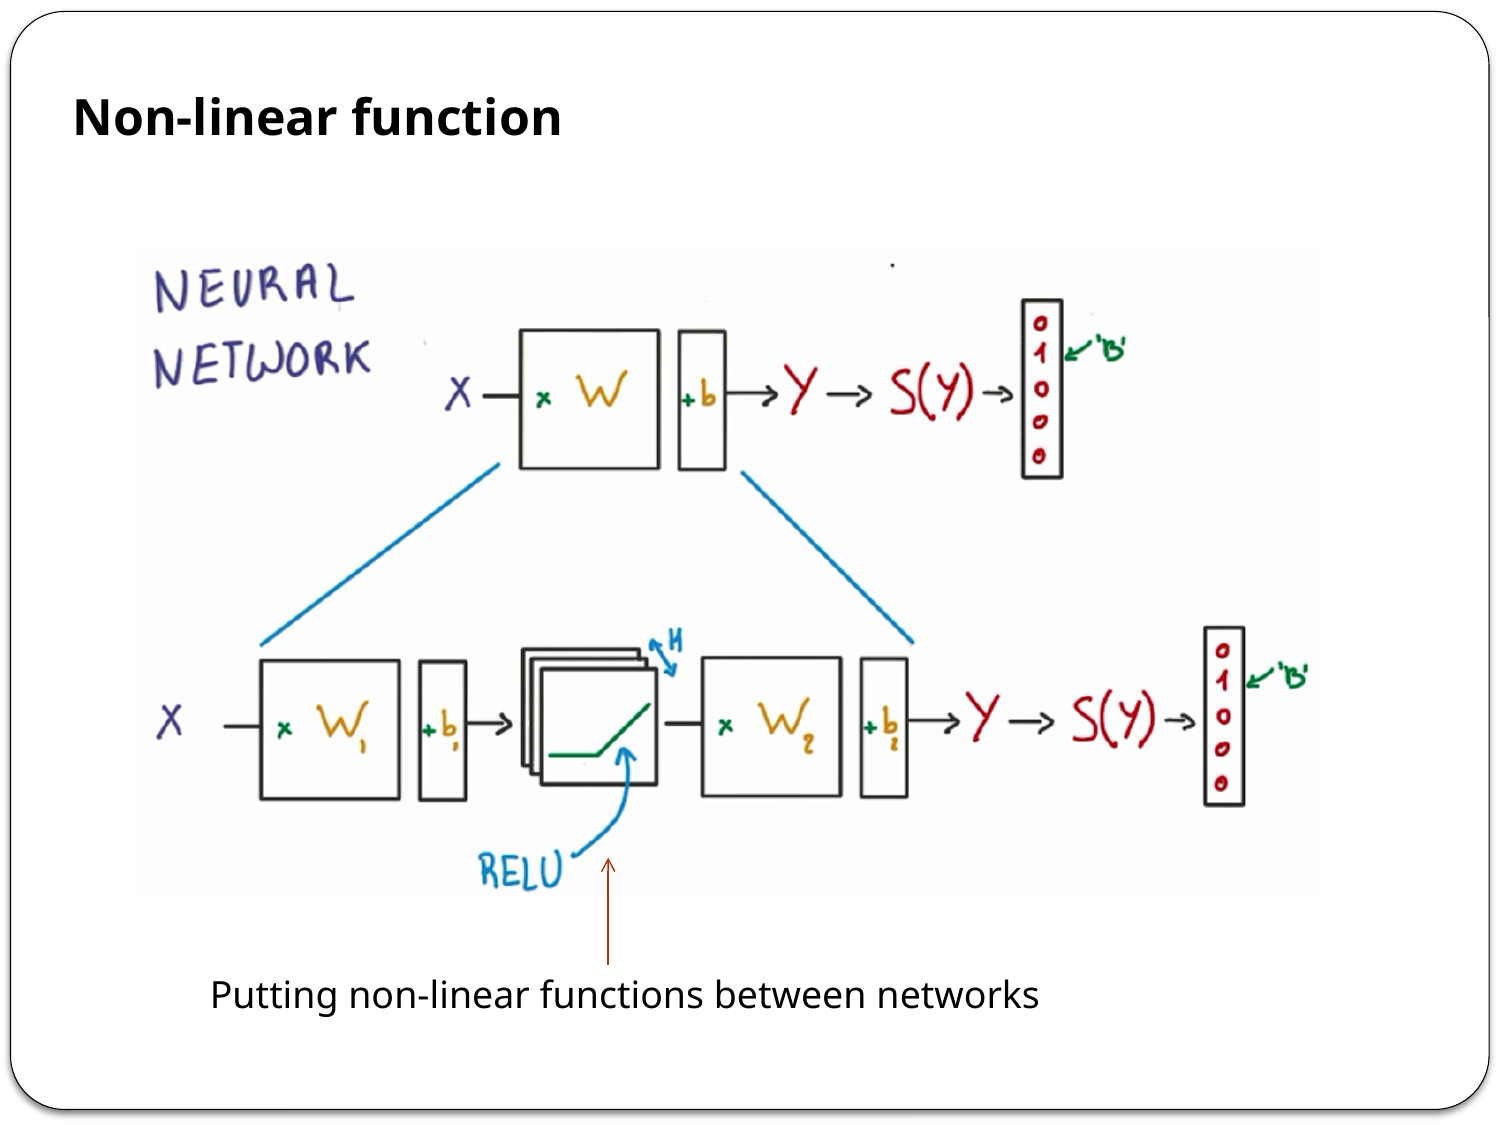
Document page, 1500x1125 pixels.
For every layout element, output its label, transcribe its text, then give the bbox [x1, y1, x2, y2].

picture [135, 248, 1321, 894]
text_box Non-linear function [57, 78, 578, 153]
text_box Putting non-linear functions between networks [194, 964, 1056, 1024]
